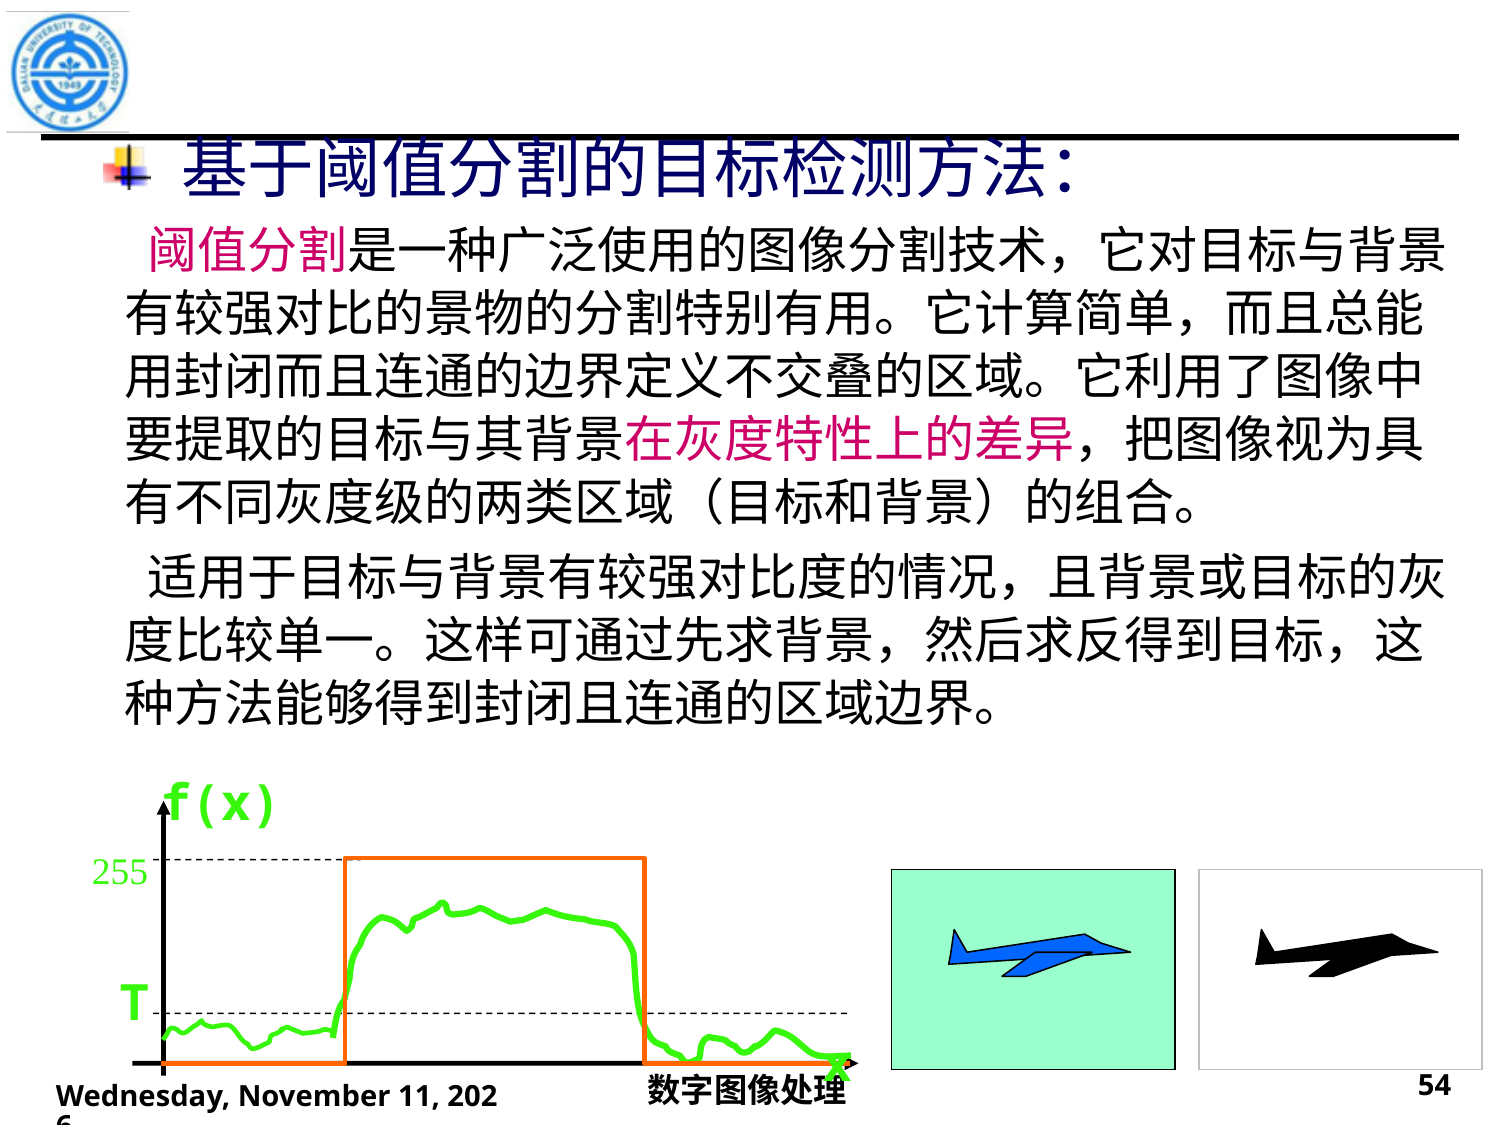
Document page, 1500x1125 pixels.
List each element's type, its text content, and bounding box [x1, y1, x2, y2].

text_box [76, 763, 926, 1100]
title 基于阈值分割的目标检测方法： [88, 66, 1164, 207]
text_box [891, 869, 1176, 1070]
picture [6, 10, 130, 136]
list 阈值分割是一种广泛使用的图像分割技术，它对目标与背景有较强对比的景物的分割特别有用。它计算简单，而且总能用封闭而且连通的边界定义不交叠的区域。它利用了图像中要提取的目标与其背景在灰度特性上的差异，把图像视为具有不同灰度级的两类区域（目标和背景）的组合。 适用于目标与背景有较强对比度的情况，且背景或目标的灰度比较单一。这样可通过先求背景，然后求反得到目标，这种方法能够得到封闭且连通的区域边界。 [52, 207, 1470, 493]
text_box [1198, 869, 1483, 1070]
picture [103, 142, 151, 190]
list 阈值分割是一种广泛使用的图像分割技术，它对目标与背景有较强对比的景物的分割特别有用。它计算简单，而且总能用封闭而且连通的边界定义不交叠的区域。它利用了图像中要提取的目标与其背景在灰度特性上的差异，把图像视为具有不同灰度级的两类区域（目标和背景）的组合。 适用于目标与背景有较强对比度的情况，且背景或目标的灰度比较单一。这样可通过先求背景，然后求反得到目标，这种方法能够得到封闭且连通的区域边界。 [52, 494, 1470, 794]
